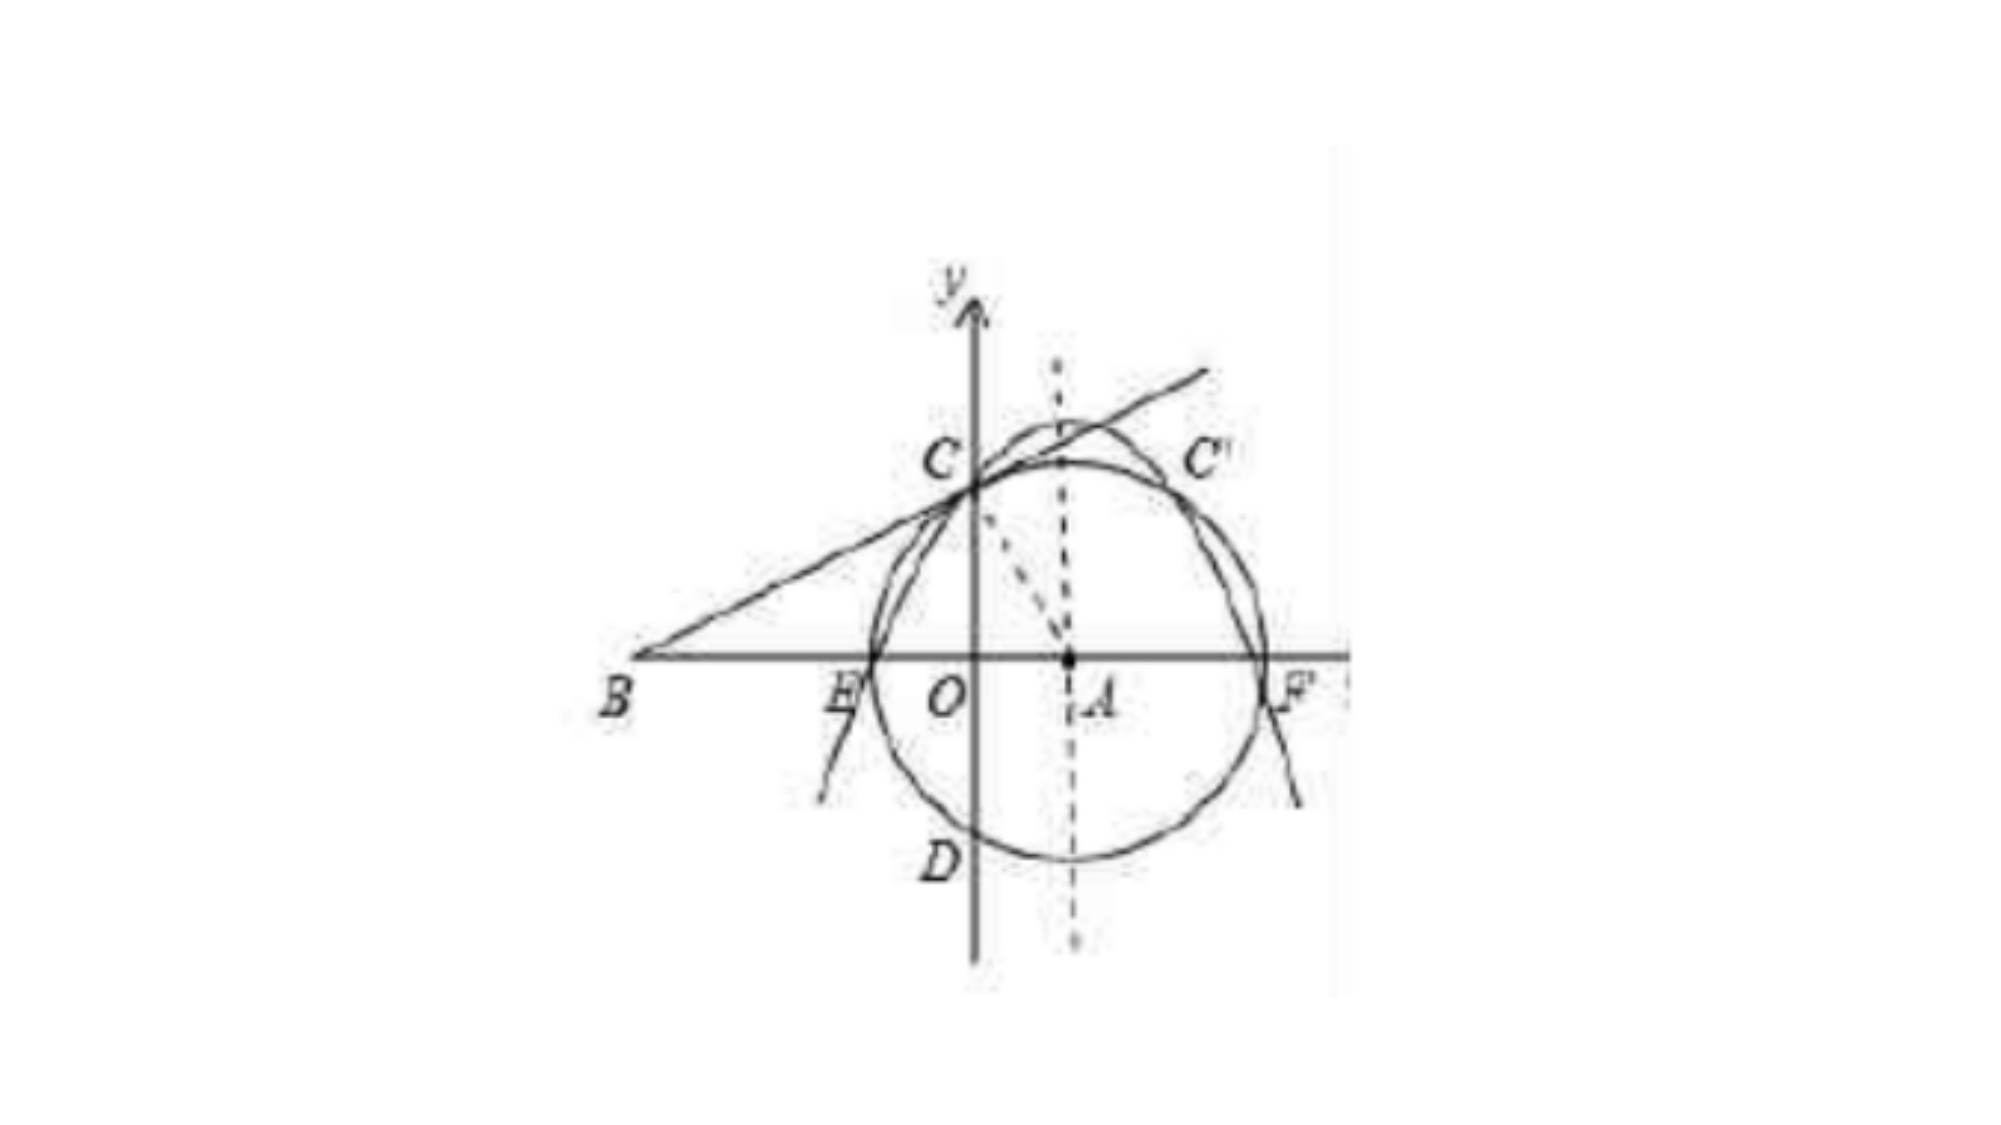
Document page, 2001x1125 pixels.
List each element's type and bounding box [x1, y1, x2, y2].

picture [513, 145, 1498, 997]
